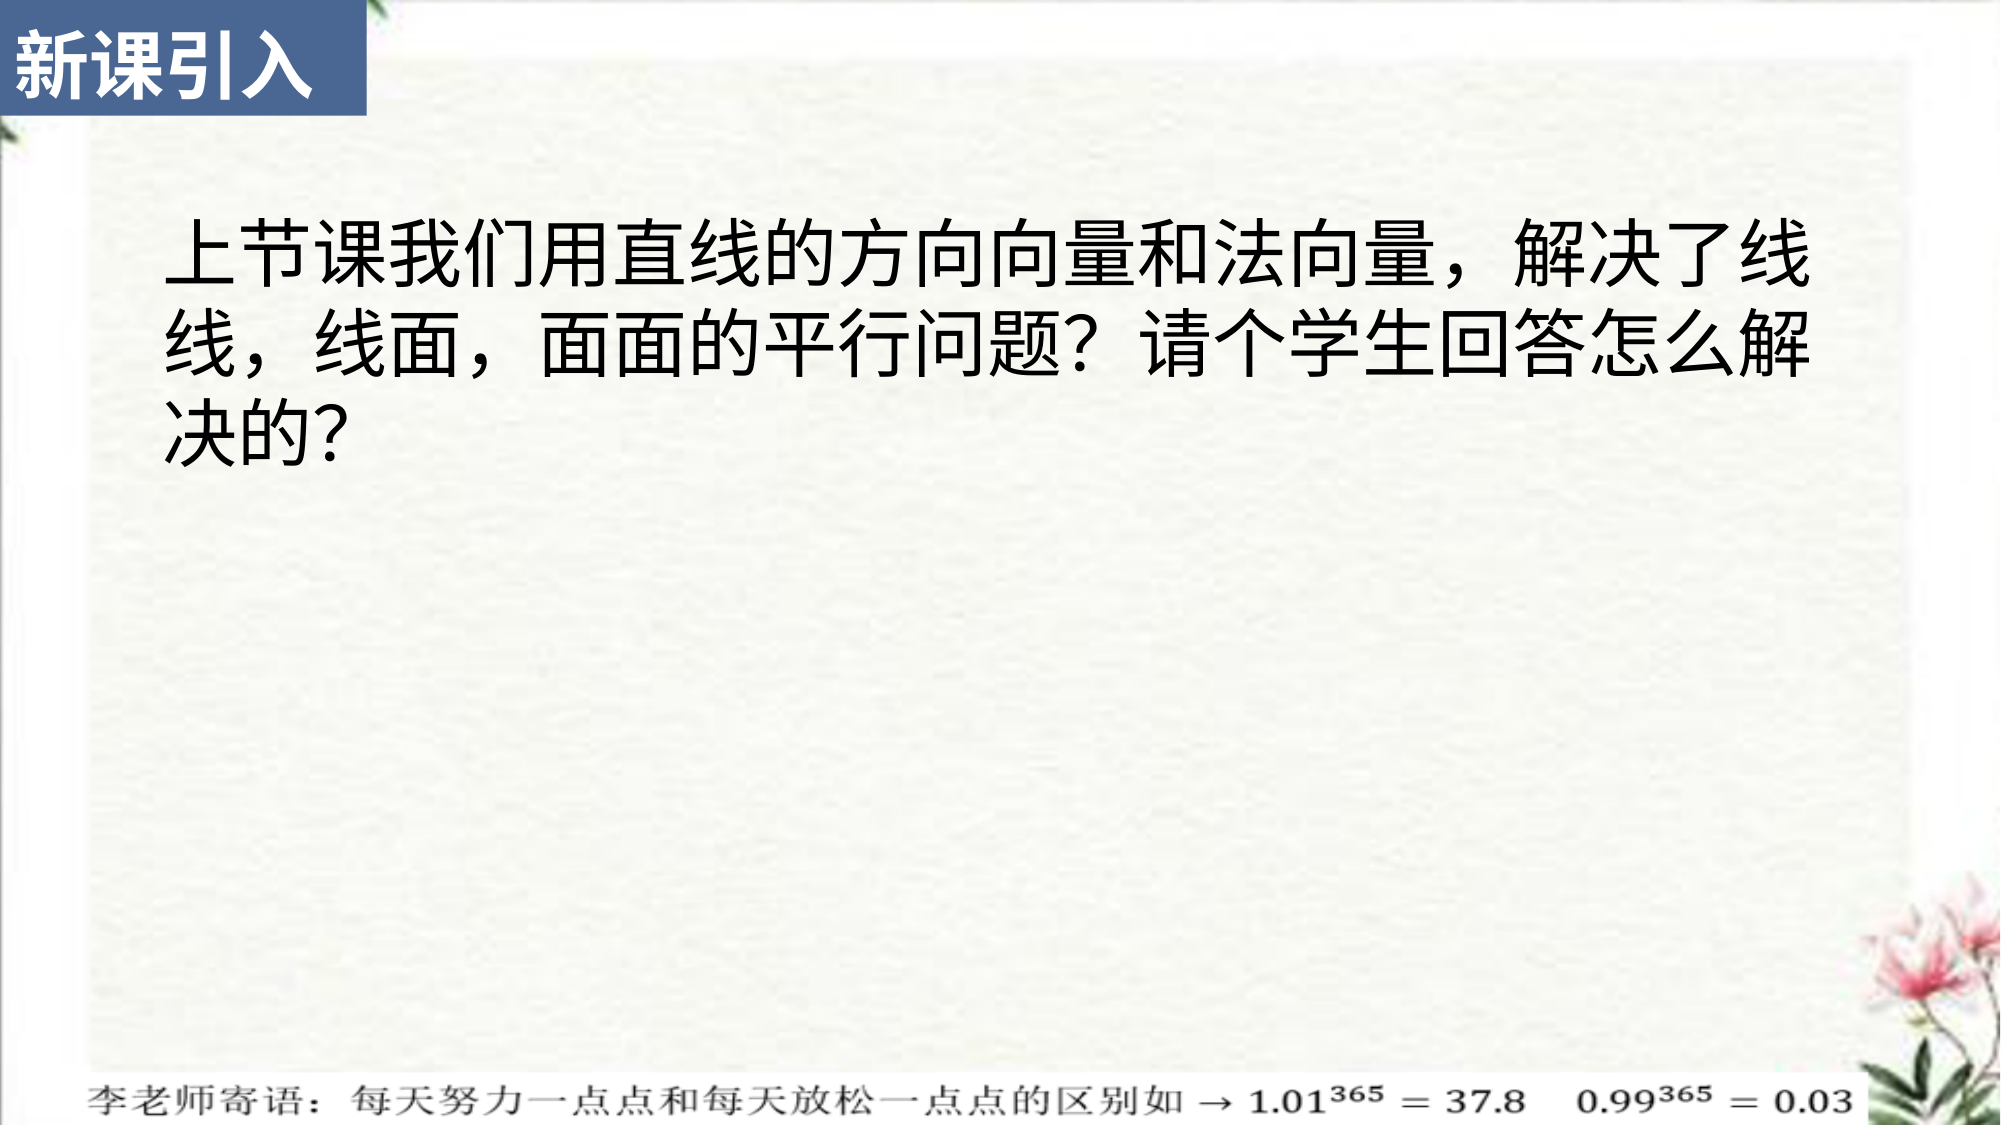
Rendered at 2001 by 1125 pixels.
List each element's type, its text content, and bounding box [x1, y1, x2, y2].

text_box 新课引入 [0, 0, 367, 116]
picture [0, 0, 2001, 1125]
text_box 上节课我们用直线的方向向量和法向量，解决了线线，线面，面面的平行问题？请个学生回答怎么解决的？ [147, 199, 1852, 485]
